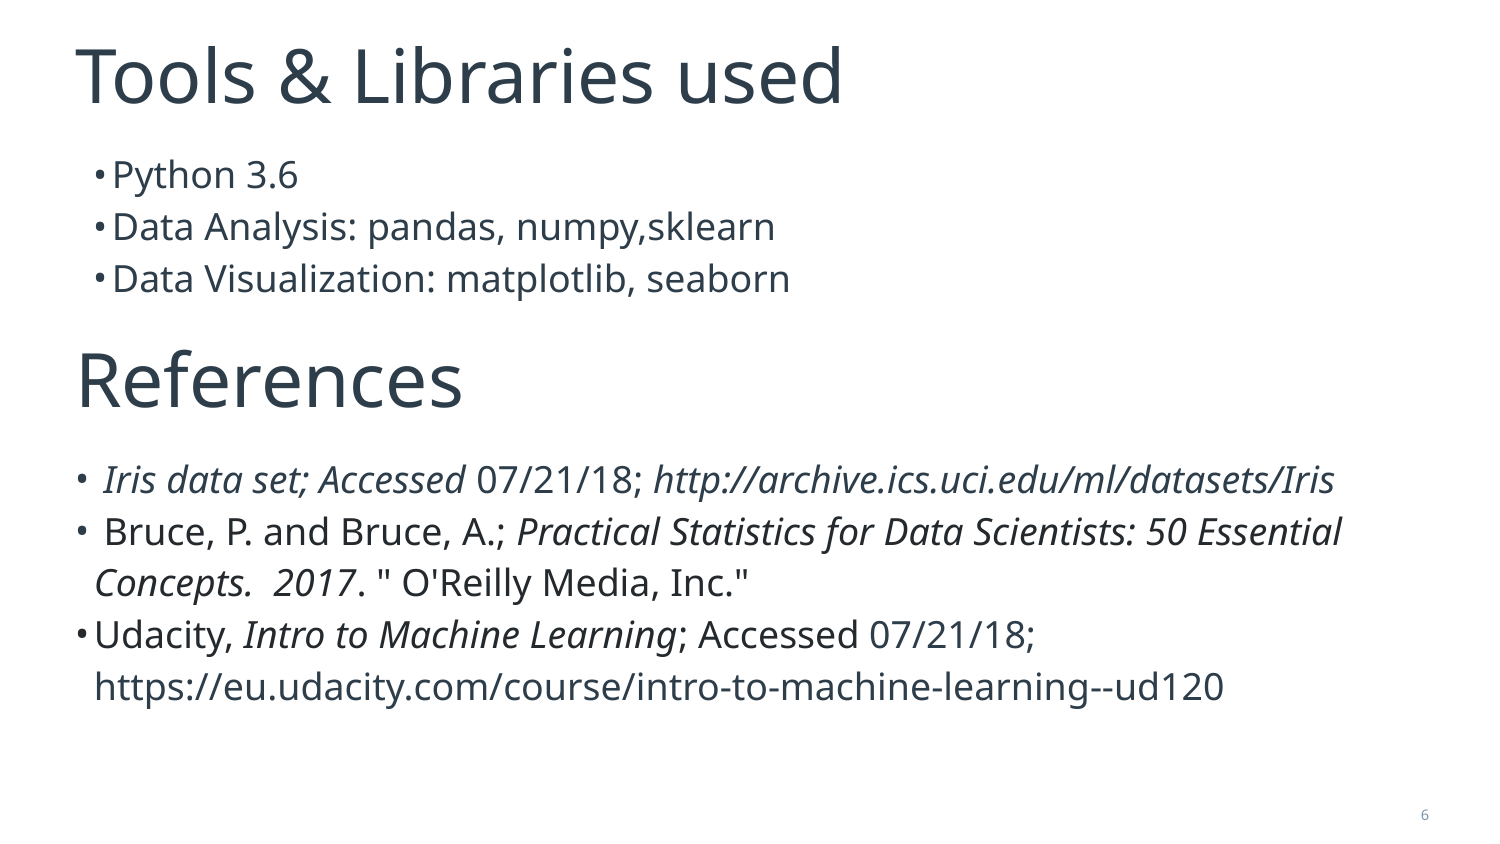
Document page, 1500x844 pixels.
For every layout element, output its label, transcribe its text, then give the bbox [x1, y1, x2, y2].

title References [75, 332, 1425, 355]
list Iris data set; Accessed 07/21/18; http://archive.ics.uci.edu/ml/datasets/Iris Bruce, P. and Bruce, A.; Practical Statistics for Data Scientists: 50 Essential Concepts. 2017. " O'Reilly Media, Inc." Udacity, Intro to Machine Learning; Accessed 07/21/18; https://eu.udacity.com/course/intro-to-machine-learning--ud120 [75, 355, 1425, 784]
list Python 3.6 Data Analysis: pandas, numpy,sklearn Data Visualization: matplotlib, seaborn [93, 146, 1444, 313]
slide_number ‹#› [1416, 806, 1434, 826]
title Tools & Libraries used [75, 28, 1425, 127]
